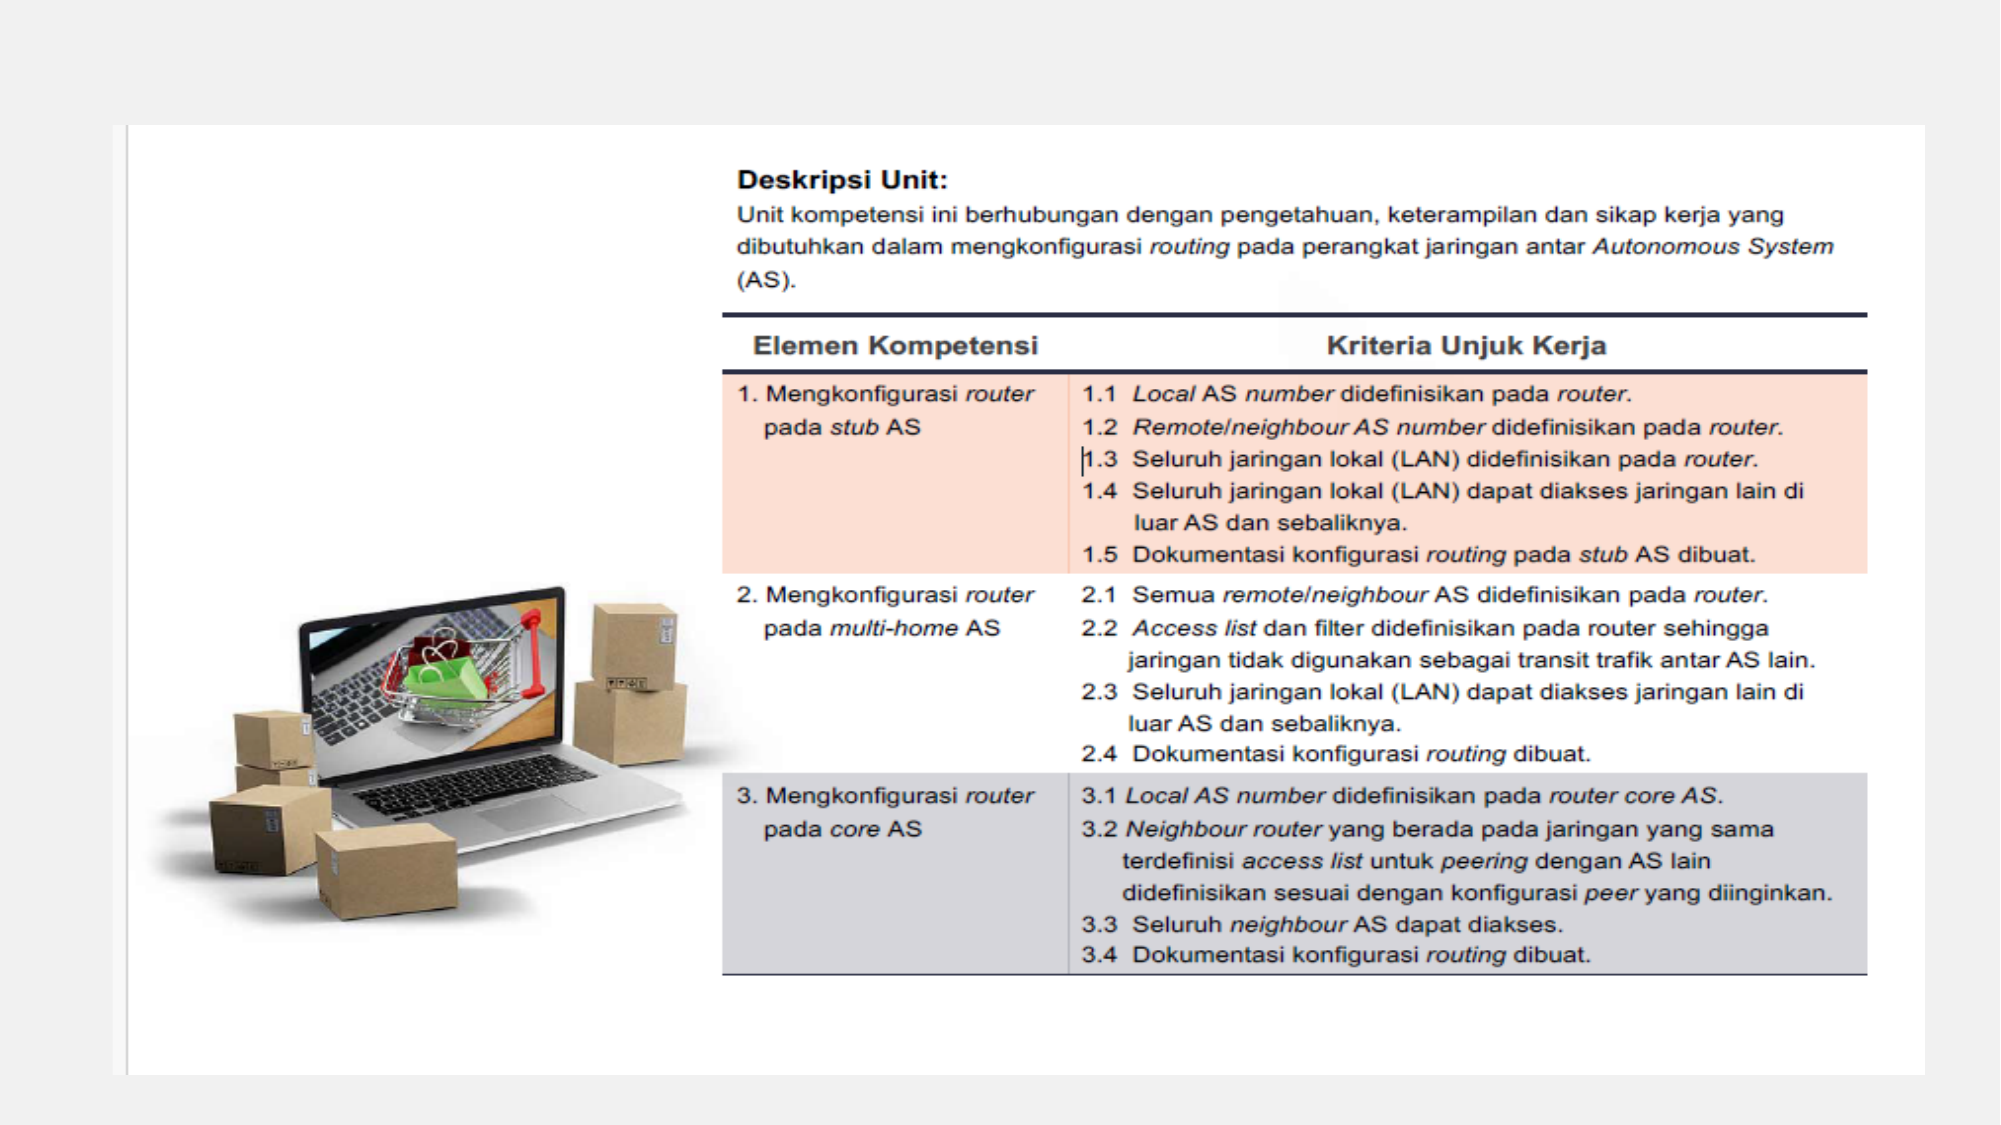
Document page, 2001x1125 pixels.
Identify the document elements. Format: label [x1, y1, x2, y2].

picture [112, 124, 1926, 1075]
